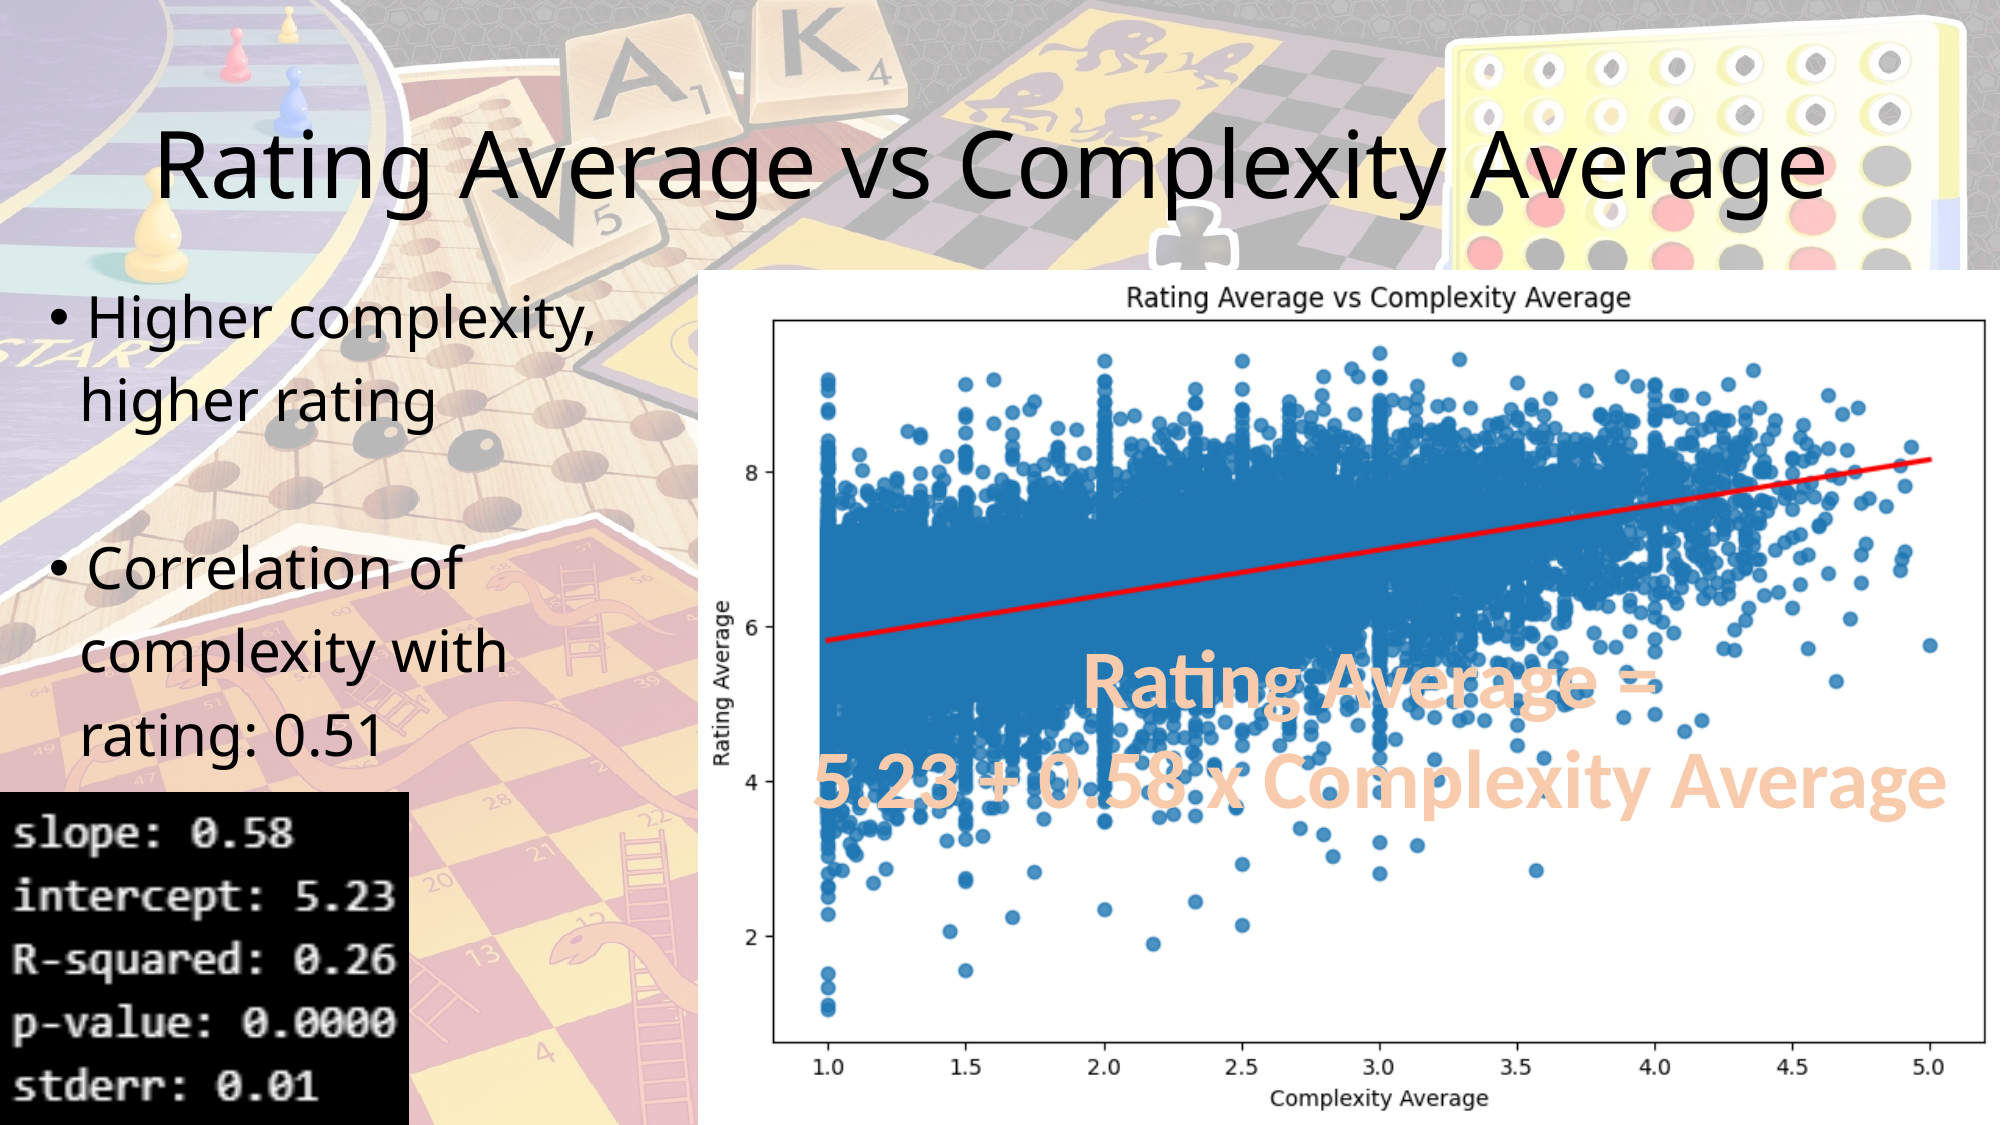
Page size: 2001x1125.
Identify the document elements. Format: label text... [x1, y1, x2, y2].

picture [698, 270, 2000, 1125]
title Rating Average vs Complexity Average [137, 59, 1863, 278]
text_box Higher complexity, higher rating Correlation of complexity with rating: 0.51 [34, 280, 698, 836]
picture [0, 792, 409, 1125]
